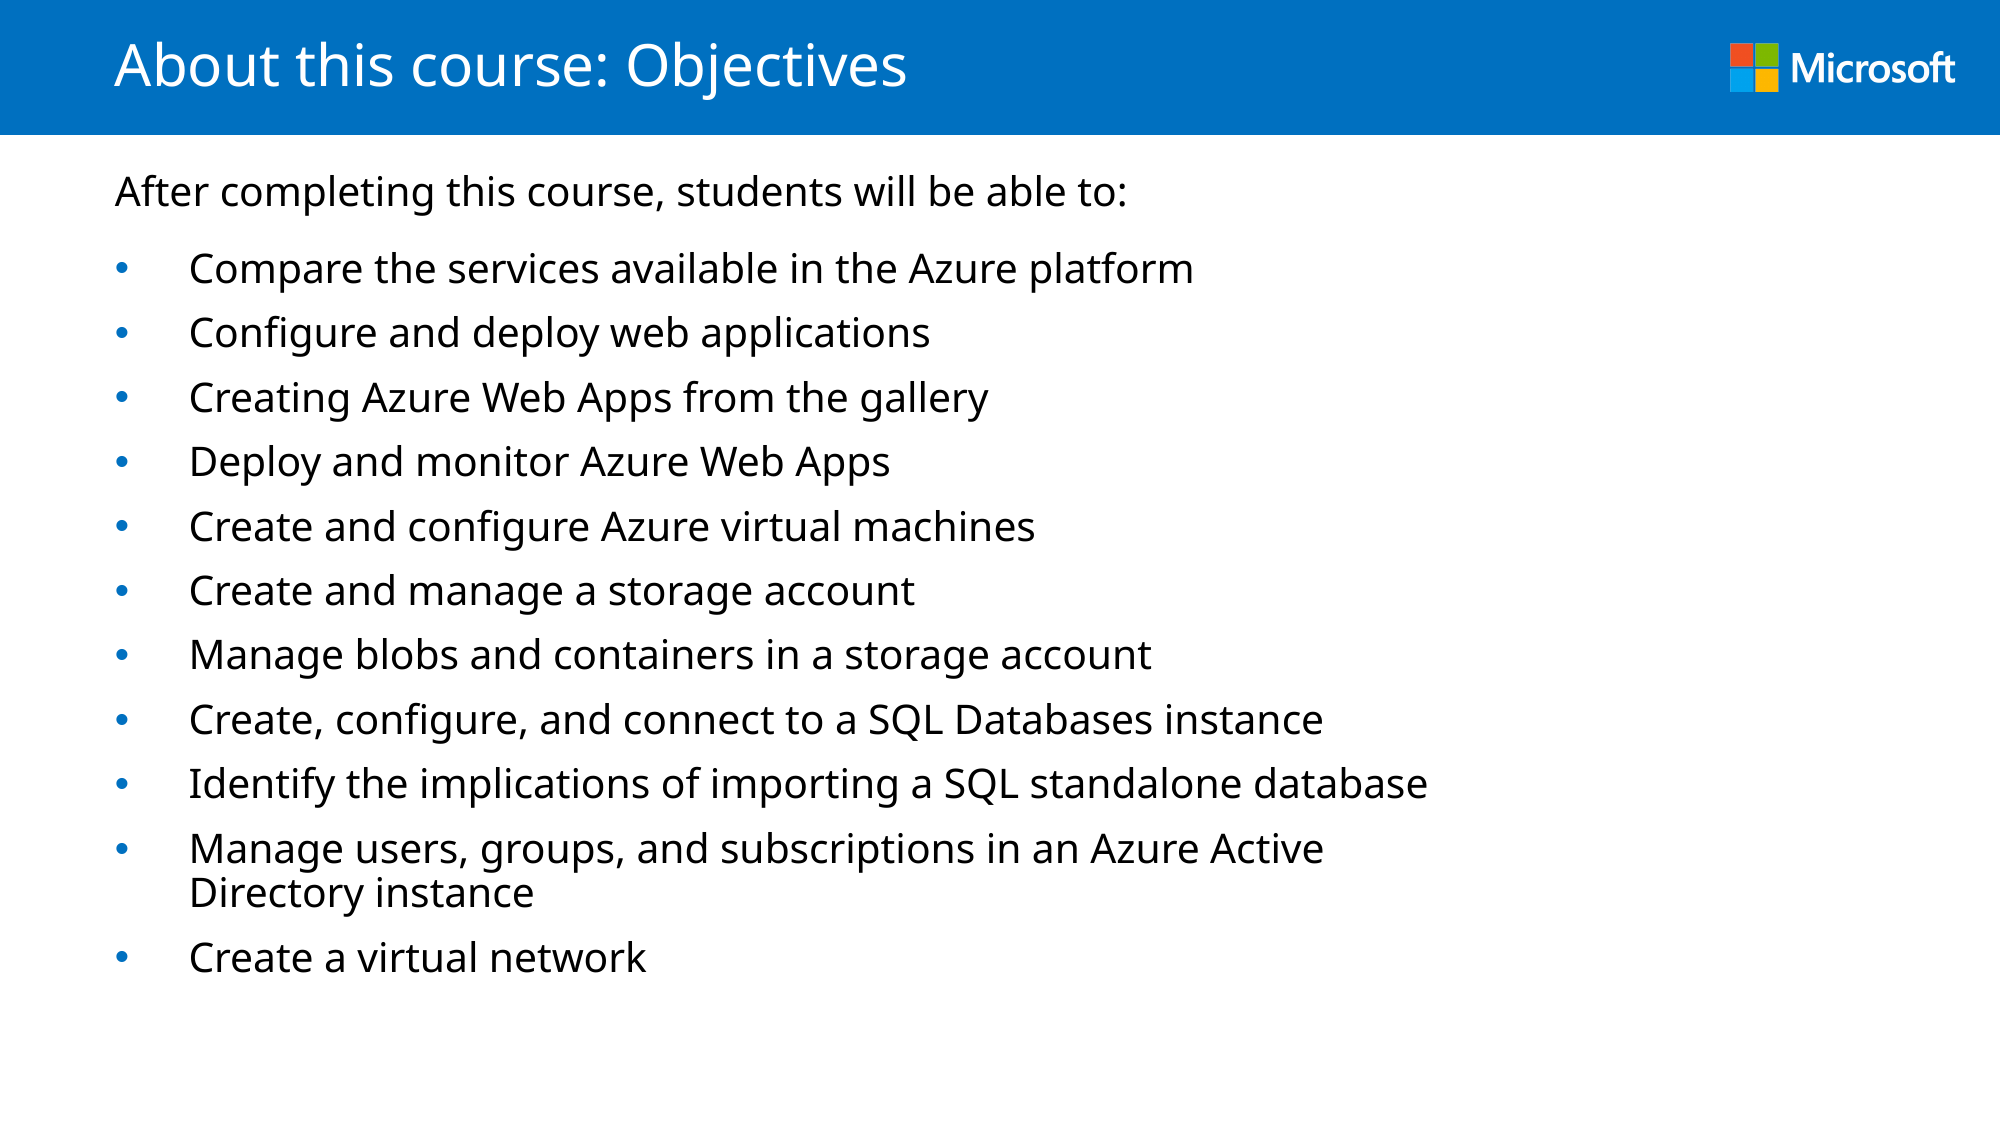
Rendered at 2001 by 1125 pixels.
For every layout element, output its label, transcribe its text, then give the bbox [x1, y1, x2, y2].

list After completing this course, students will be able to: Compare the services available in the Azure platform Configure and deploy web applications Creating Azure Web Apps from the gallery Deploy and monitor Azure Web Apps Create and configure Azure virtual machines Create and manage a storage account Manage blobs and containers in a storage account Create, configure, and connect to a SQL Databases instance Identify the implications of importing a SQL standalone database Manage users, groups, and subscriptions in an Azure Active Directory instance Create a virtual network [99, 163, 1450, 1002]
title About this course: Objectives [99, 0, 1900, 135]
picture [1900, 14, 1986, 121]
